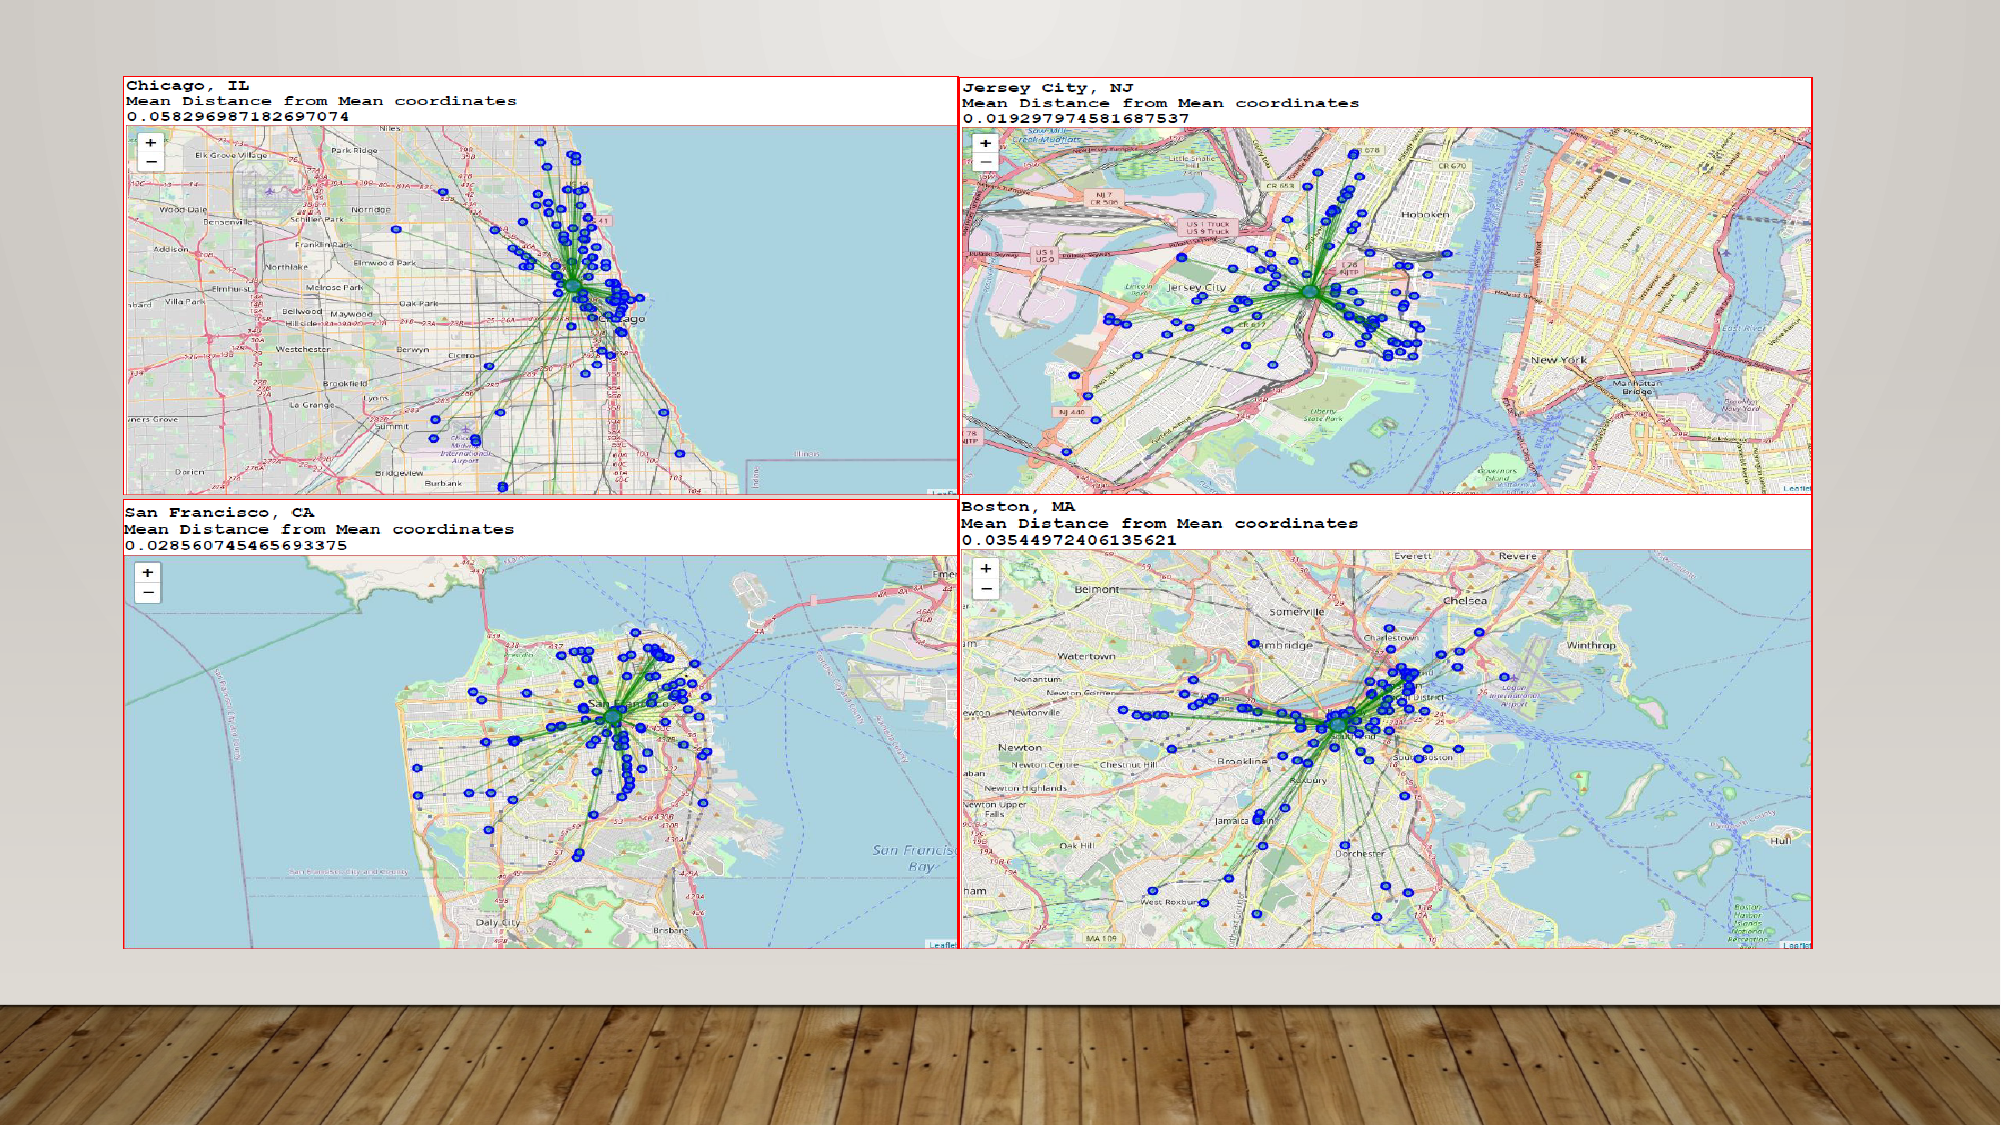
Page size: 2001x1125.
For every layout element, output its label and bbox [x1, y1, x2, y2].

picture [123, 76, 1813, 949]
text_box [0, 0, 2000, 330]
text_box [0, 330, 2000, 1004]
picture [0, 1006, 2000, 1125]
